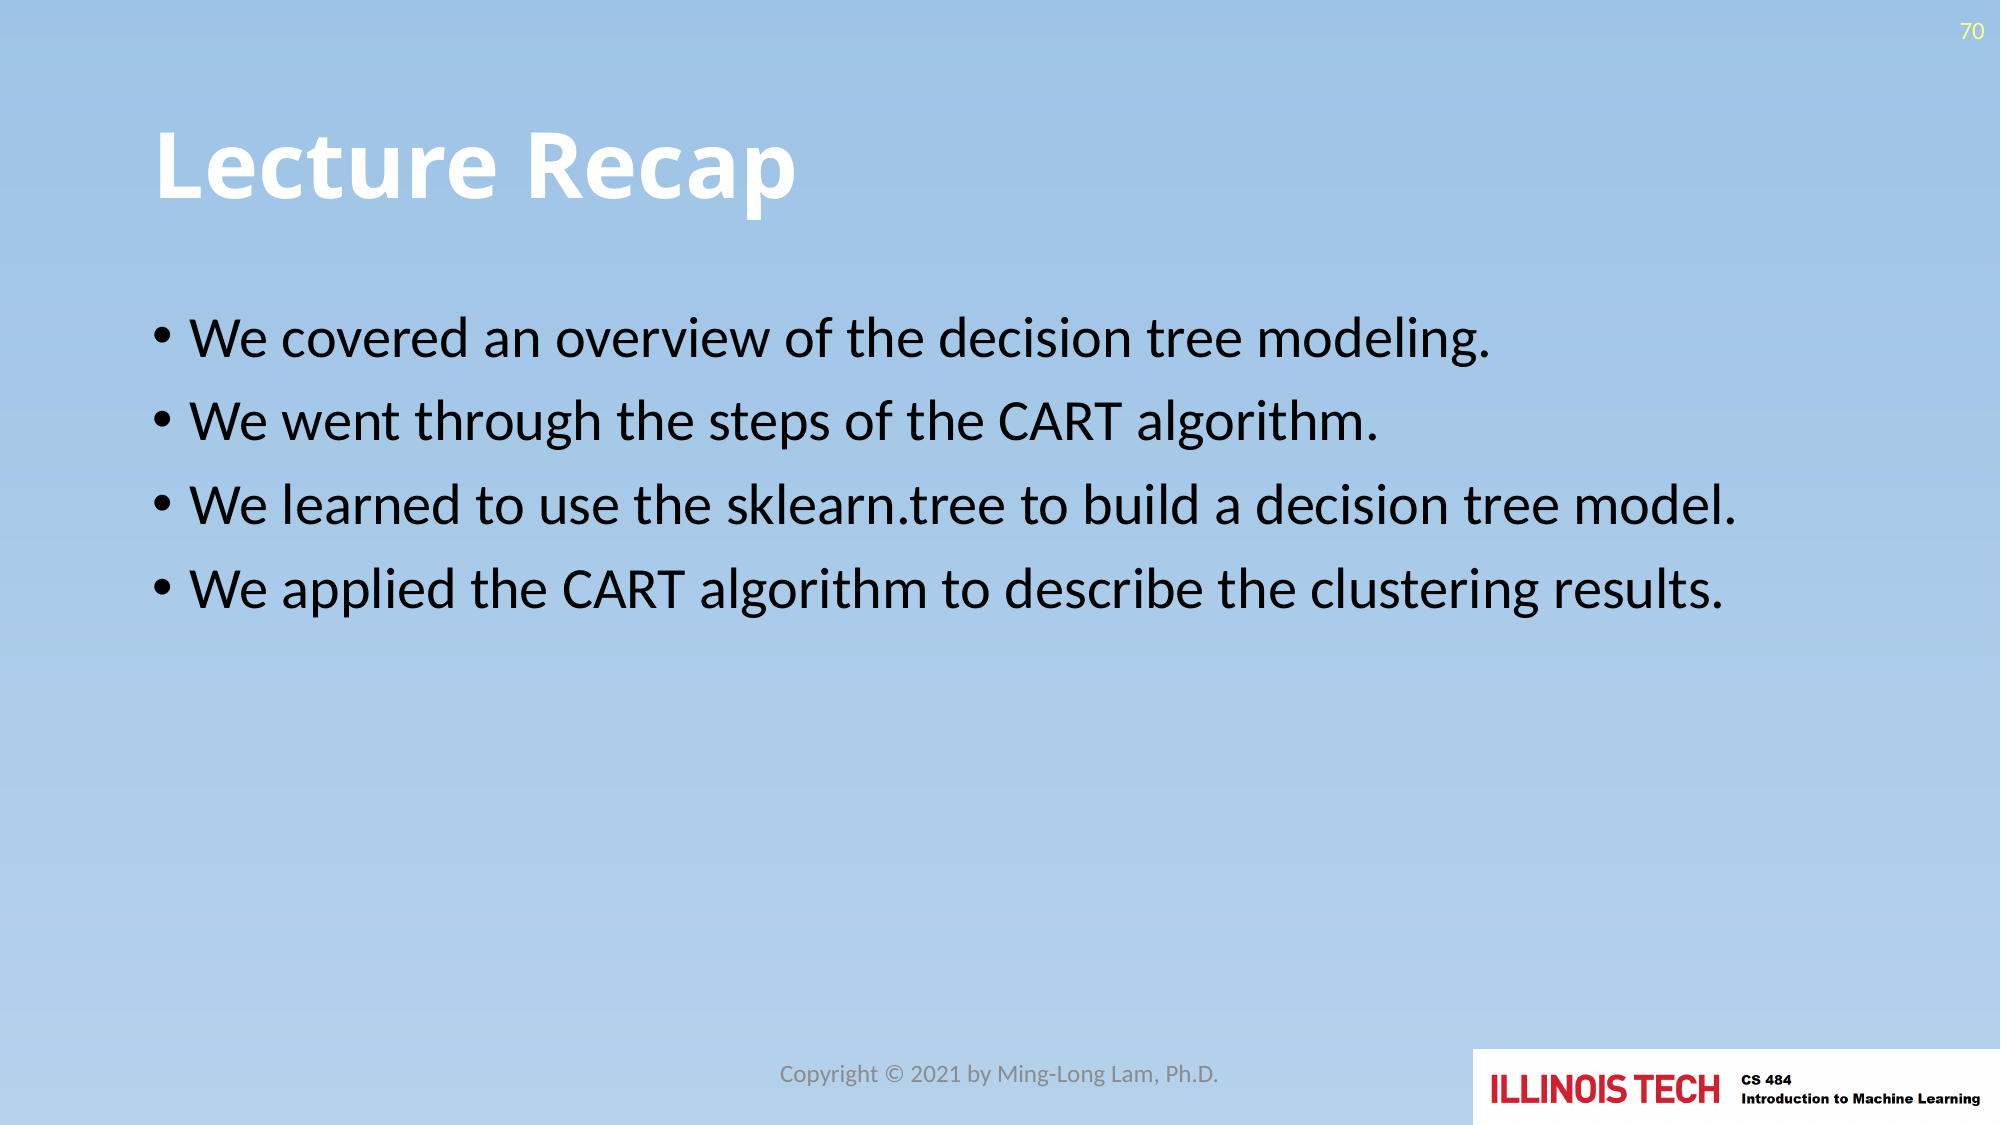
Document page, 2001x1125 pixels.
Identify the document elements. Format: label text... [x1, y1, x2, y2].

footer Copyright © 2021 by Ming-Long Lam, Ph.D. [662, 1042, 1338, 1103]
title Lecture Recap [137, 59, 1863, 278]
slide_number 70 [1550, 0, 2000, 60]
picture [1473, 1049, 2000, 1125]
list We covered an overview of the decision tree modeling. We went through the steps of the CART algorithm. We learned to use the sklearn.tree to build a decision tree model. We applied the CART algorithm to describe the clustering results. [137, 299, 1863, 1014]
